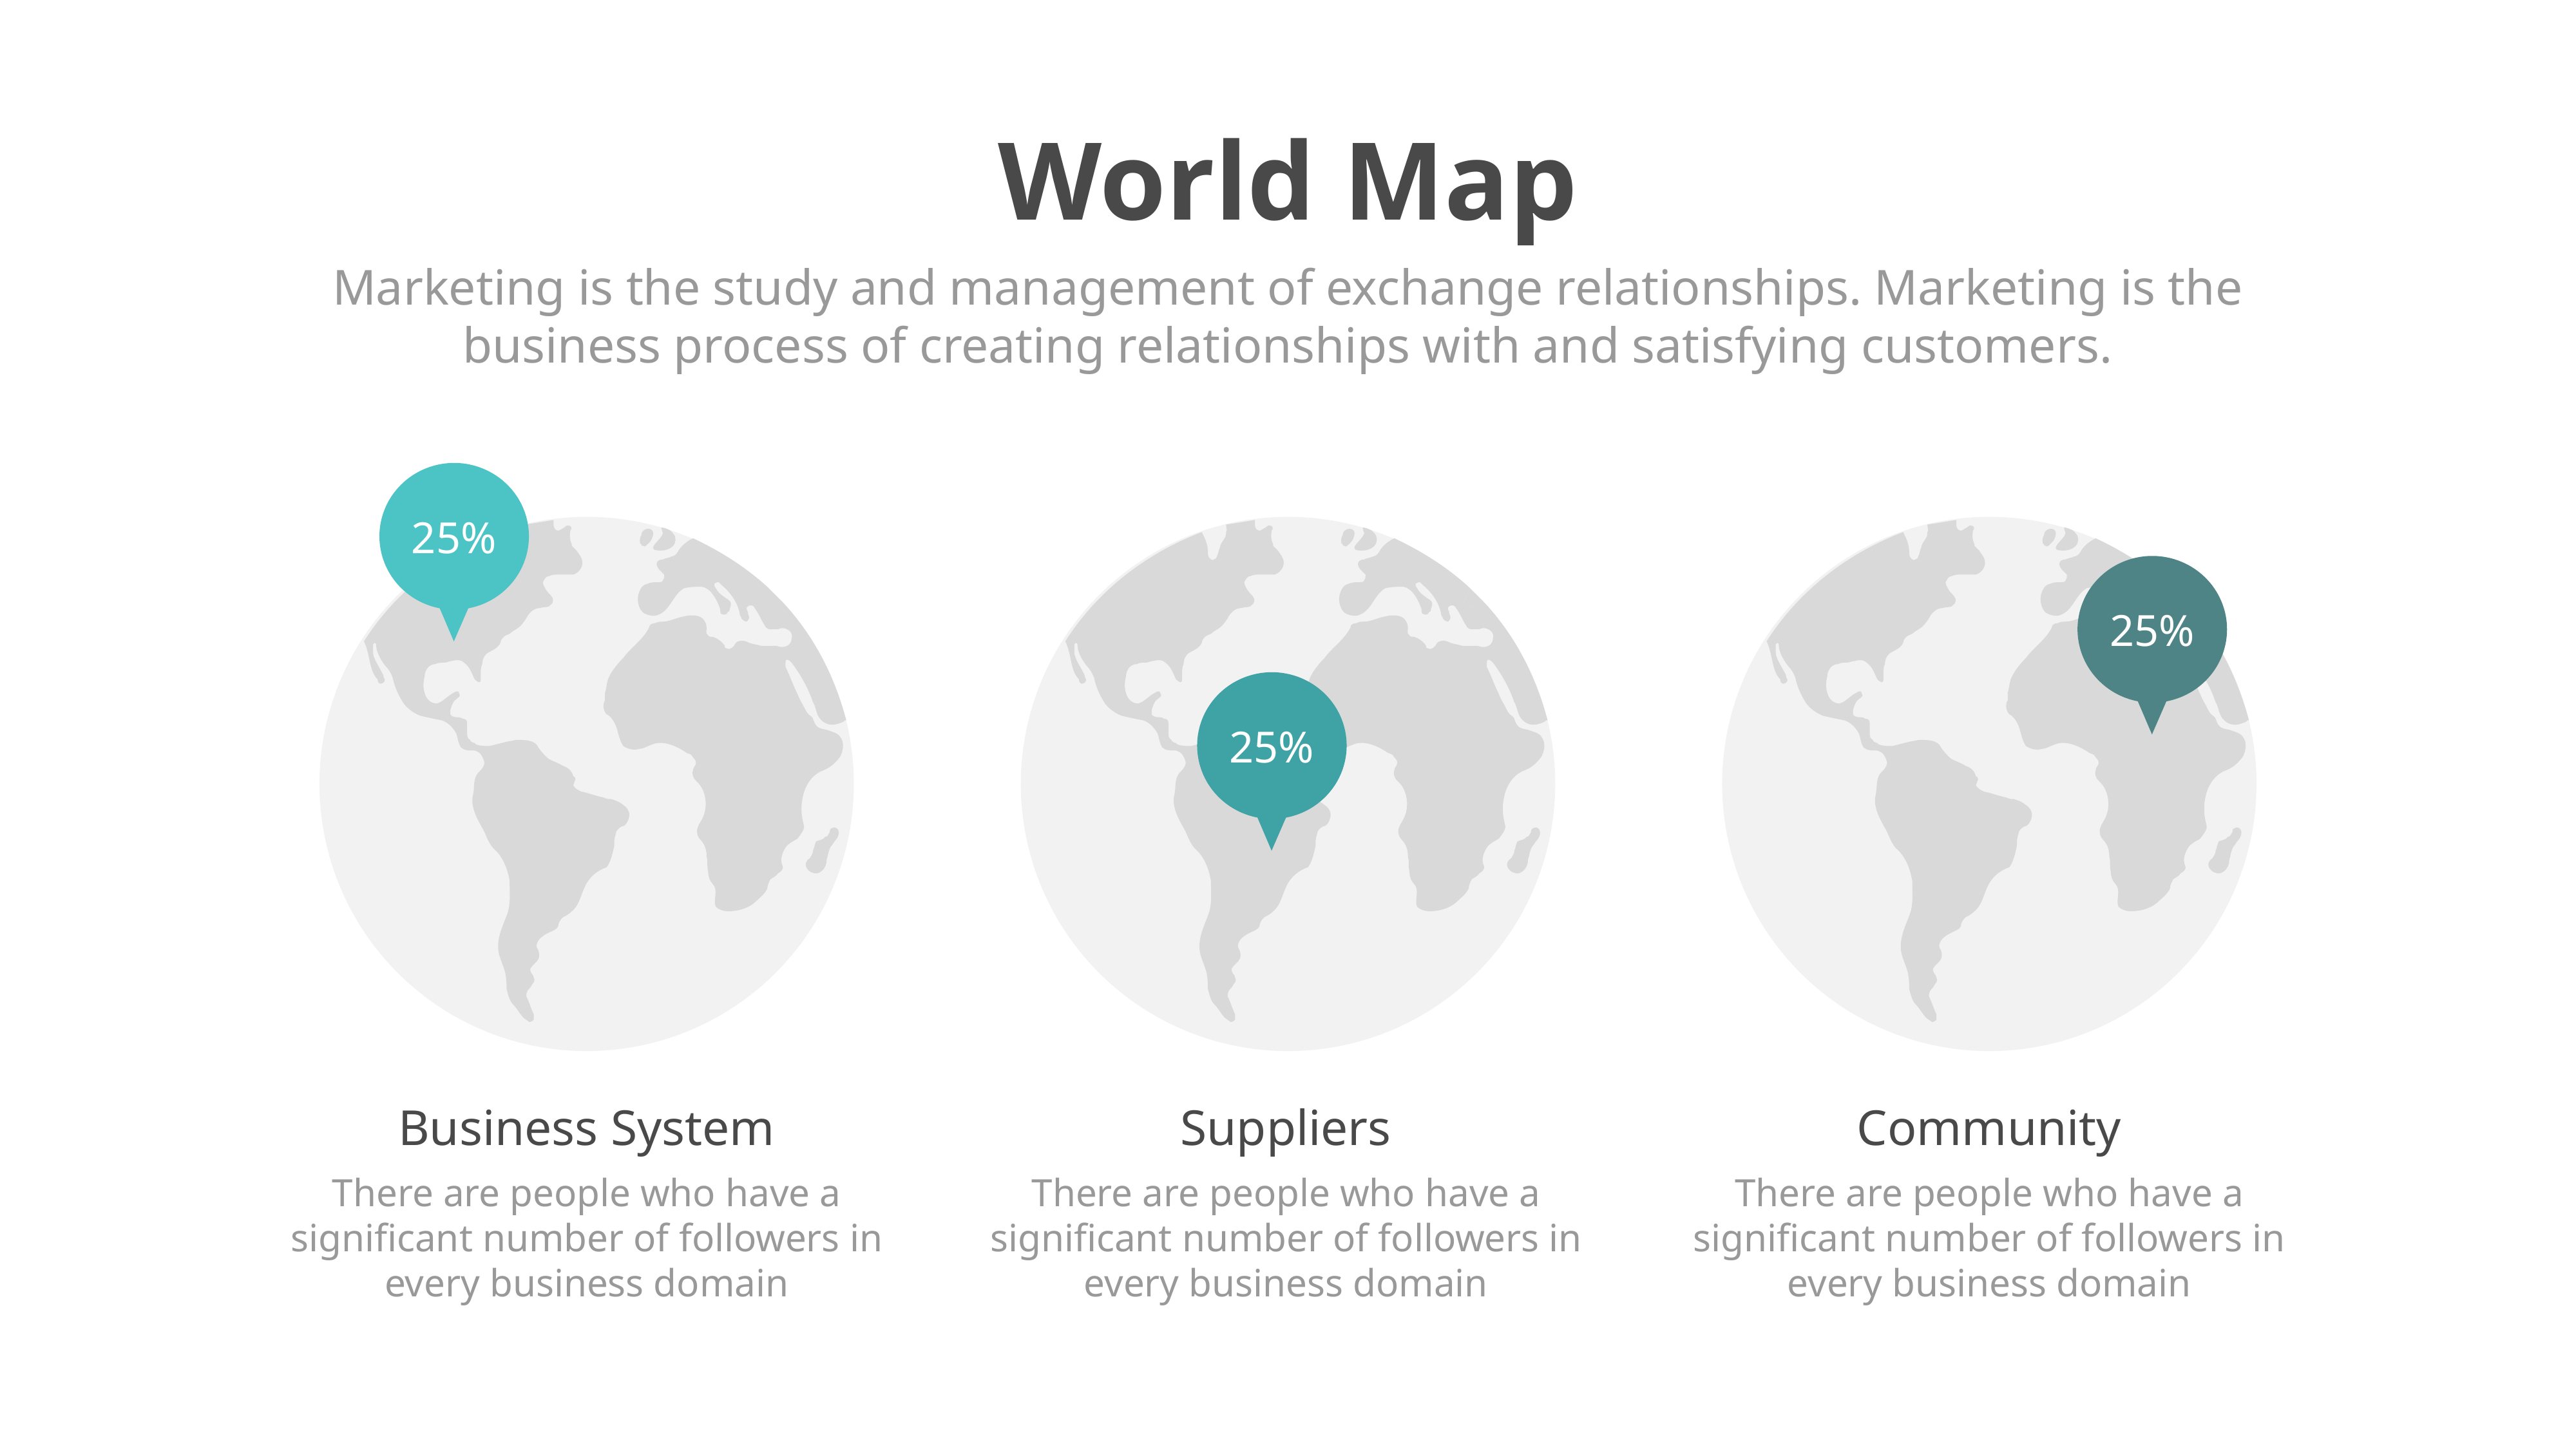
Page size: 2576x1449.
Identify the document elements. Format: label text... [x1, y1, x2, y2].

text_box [1722, 516, 2257, 1052]
text_box Business System [342, 1092, 831, 1160]
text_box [281, 108, 2295, 379]
text_box 25% [381, 462, 527, 516]
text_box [319, 516, 854, 1052]
text_box There are people who have a significant number of followers in every business domain [1665, 1164, 2314, 1309]
text_box There are people who have a significant number of followers in every business domain [262, 1164, 911, 1309]
text_box Suppliers [1042, 1092, 1531, 1160]
text_box There are people who have a significant number of followers in every business domain [962, 1164, 1610, 1309]
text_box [1020, 516, 1556, 1052]
text_box Community [1745, 1092, 2234, 1160]
